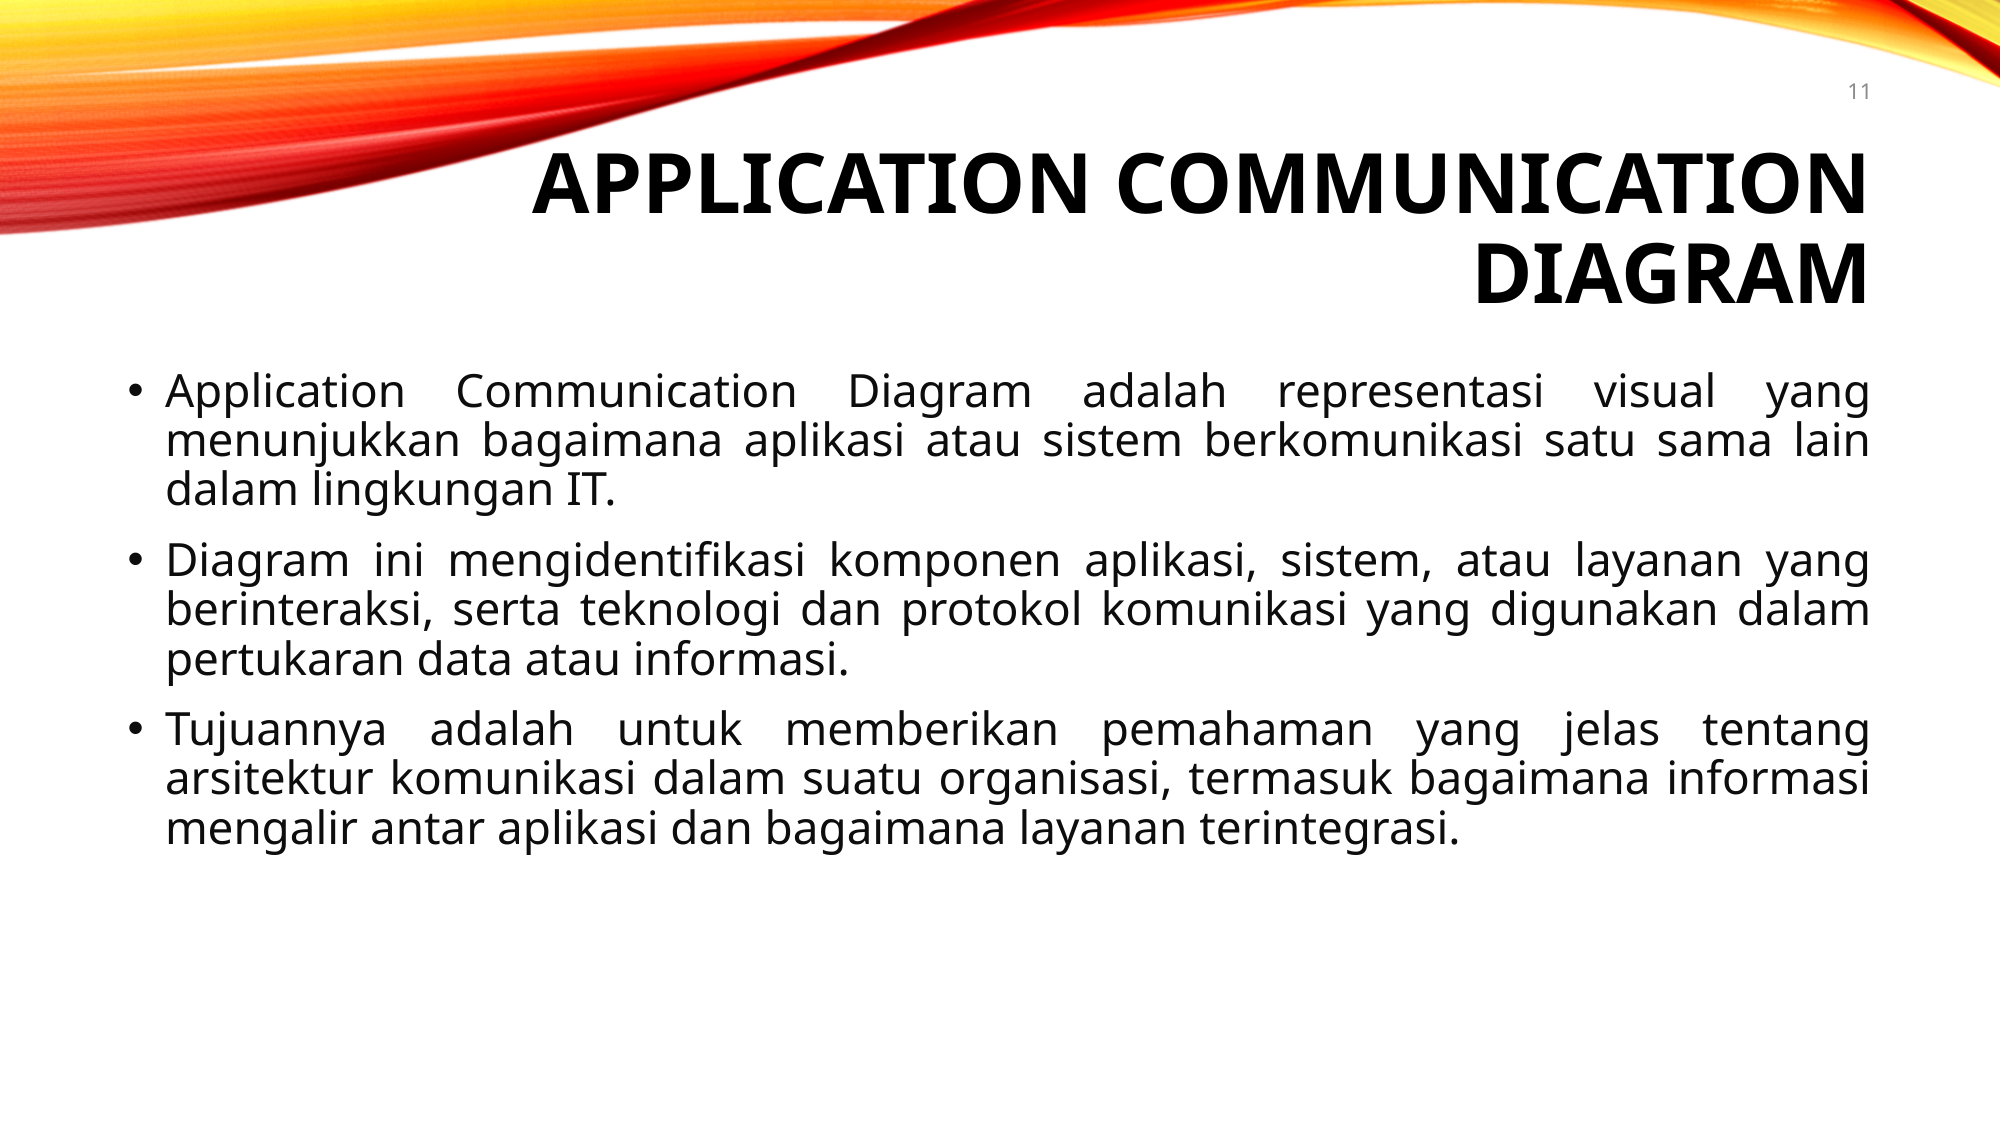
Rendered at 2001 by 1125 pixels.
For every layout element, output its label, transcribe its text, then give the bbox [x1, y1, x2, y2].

picture [0, 0, 2000, 237]
list Application Communication Diagram adalah representasi visual yang menunjukkan bagaimana aplikasi atau sistem berkomunikasi satu sama lain dalam lingkungan IT. Diagram ini mengidentifikasi komponen aplikasi, sistem, atau layanan yang berinteraksi, serta teknologi dan protokol komunikasi yang digunakan dalam pertukaran data atau informasi. Tujuannya adalah untuk memberikan pemahaman yang jelas tentang arsitektur komunikasi dalam suatu organisasi, termasuk bagaimana informasi mengalir antar aplikasi dan bagaimana layanan terintegrasi. [112, 360, 1888, 1021]
slide_number 11 [1437, 62, 1888, 123]
title APPLICATION COMMUNICATION DIAGRAM [474, 125, 1888, 338]
